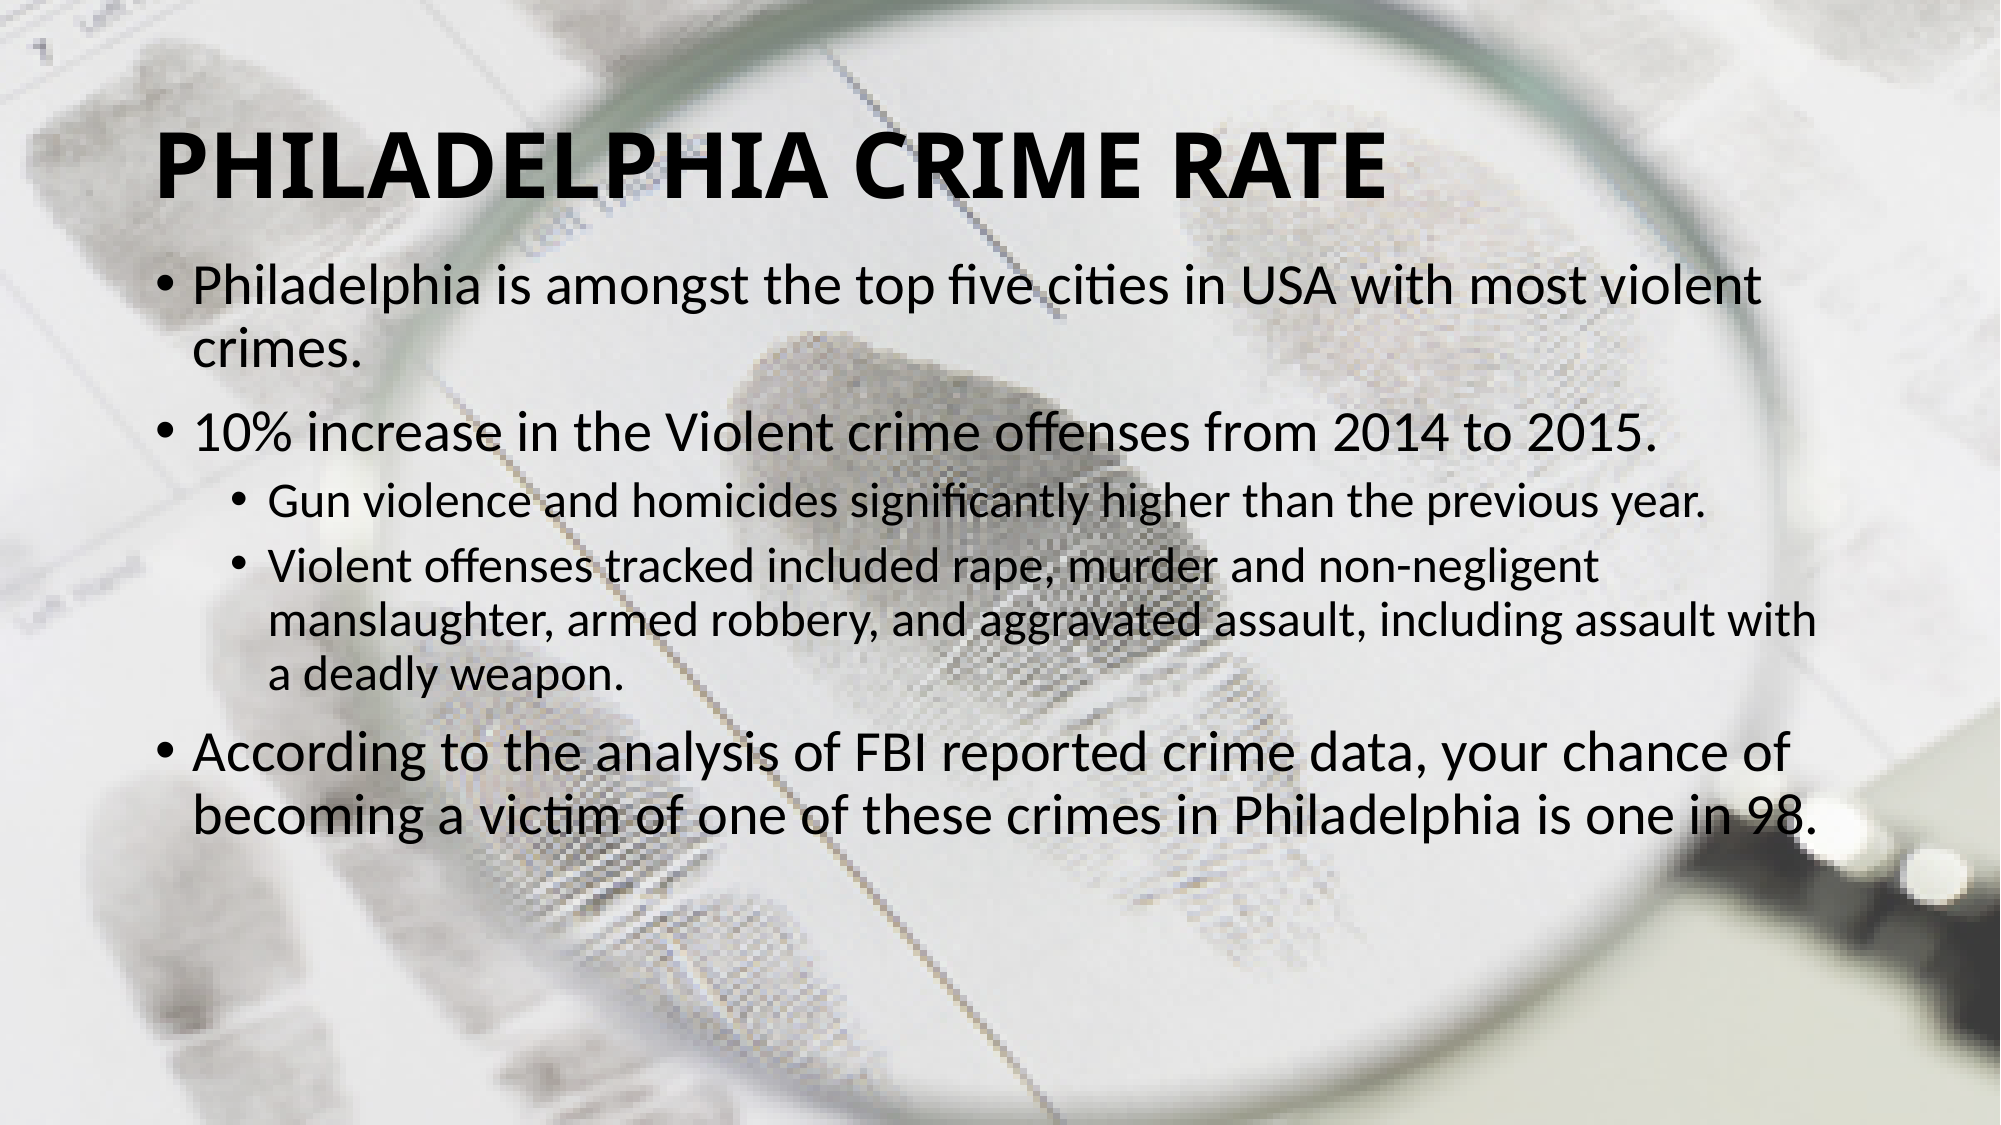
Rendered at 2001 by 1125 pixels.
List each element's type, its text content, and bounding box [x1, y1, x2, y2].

list Philadelphia is amongst the top five cities in USA with most violent crimes. 10% increase in the Violent crime offenses from 2014 to 2015. Gun violence and homicides significantly higher than the previous year. Violent offenses tracked included rape, murder and non-negligent manslaughter, armed robbery, and aggravated assault, including assault with a deadly weapon. According to the analysis of FBI reported crime data, your chance of becoming a victim of one of these crimes in Philadelphia is one in 98. [140, 246, 1866, 961]
title PHILADELPHIA CRIME RATE [137, 59, 1863, 278]
list From the effects plot window we can see greater the absolute value of variable, the more important that variable is to the regression model. In the data set most important variables and thus significant predictor variables are Census_Tract_2000, Zone_Beat, Month, Longitude, Latitude, Dc_Dist. [0, 0, 2000, 1125]
